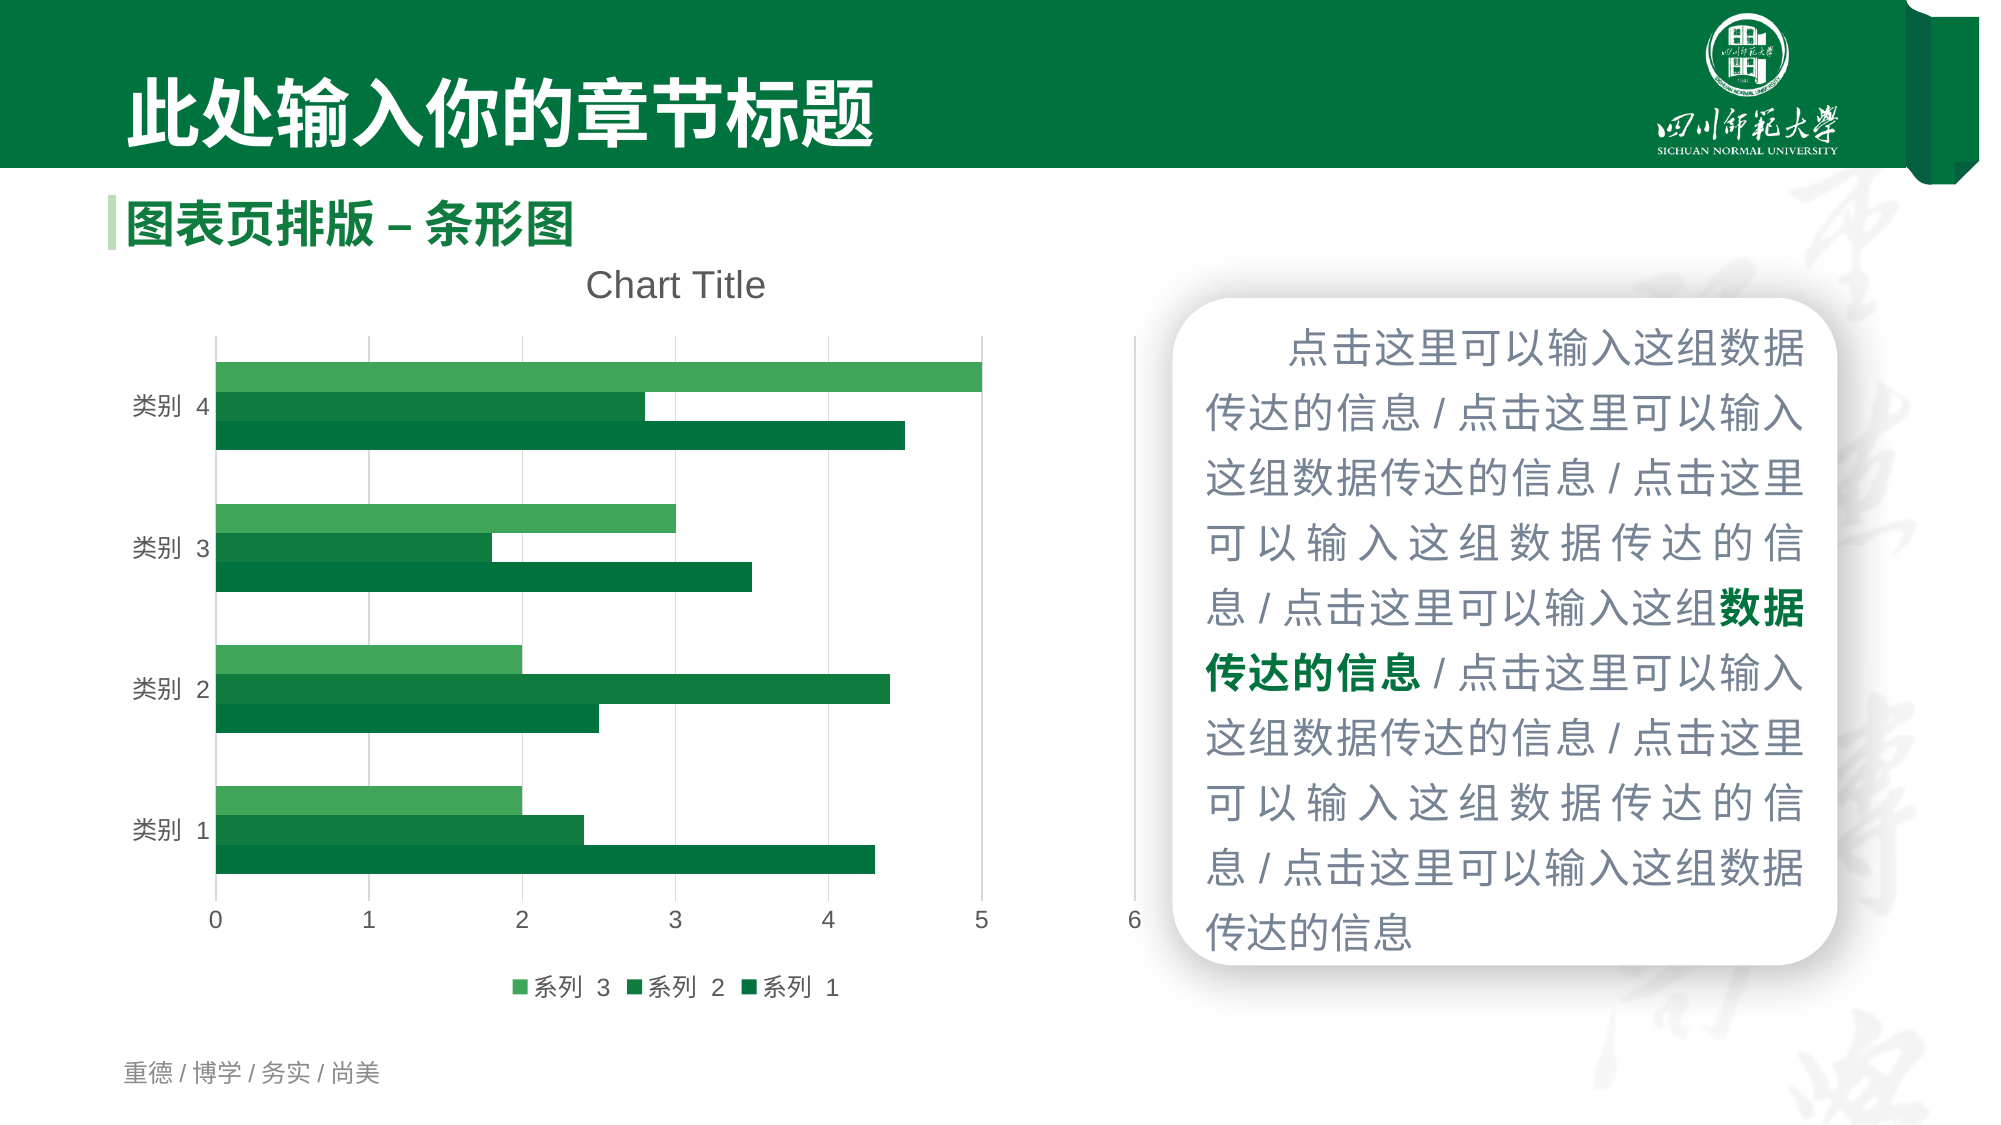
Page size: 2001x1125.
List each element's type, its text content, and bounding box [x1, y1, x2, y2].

footer 重德/博学/务实/尚美 [108, 1042, 784, 1103]
text_box 点击这里可以输入这组数据传达的信息/点击这里可以输入这组数据传达的信息/点击这里可以输入这组数据传达的信息/点击这里可以输入这组数据传达的信息/点击这里可以输入这组数据传达的信息/点击这里可以输入这组数据传达的信息/点击这里可以输入这组数据传达的信息 [1242, 296, 1839, 967]
chart [110, 227, 1242, 1010]
text_box 01 [94, 0, 333, 193]
text_box 图表页排版 – 条形图 [110, 185, 1000, 227]
text_box 此处输入你的章节标题 [110, 58, 1421, 164]
